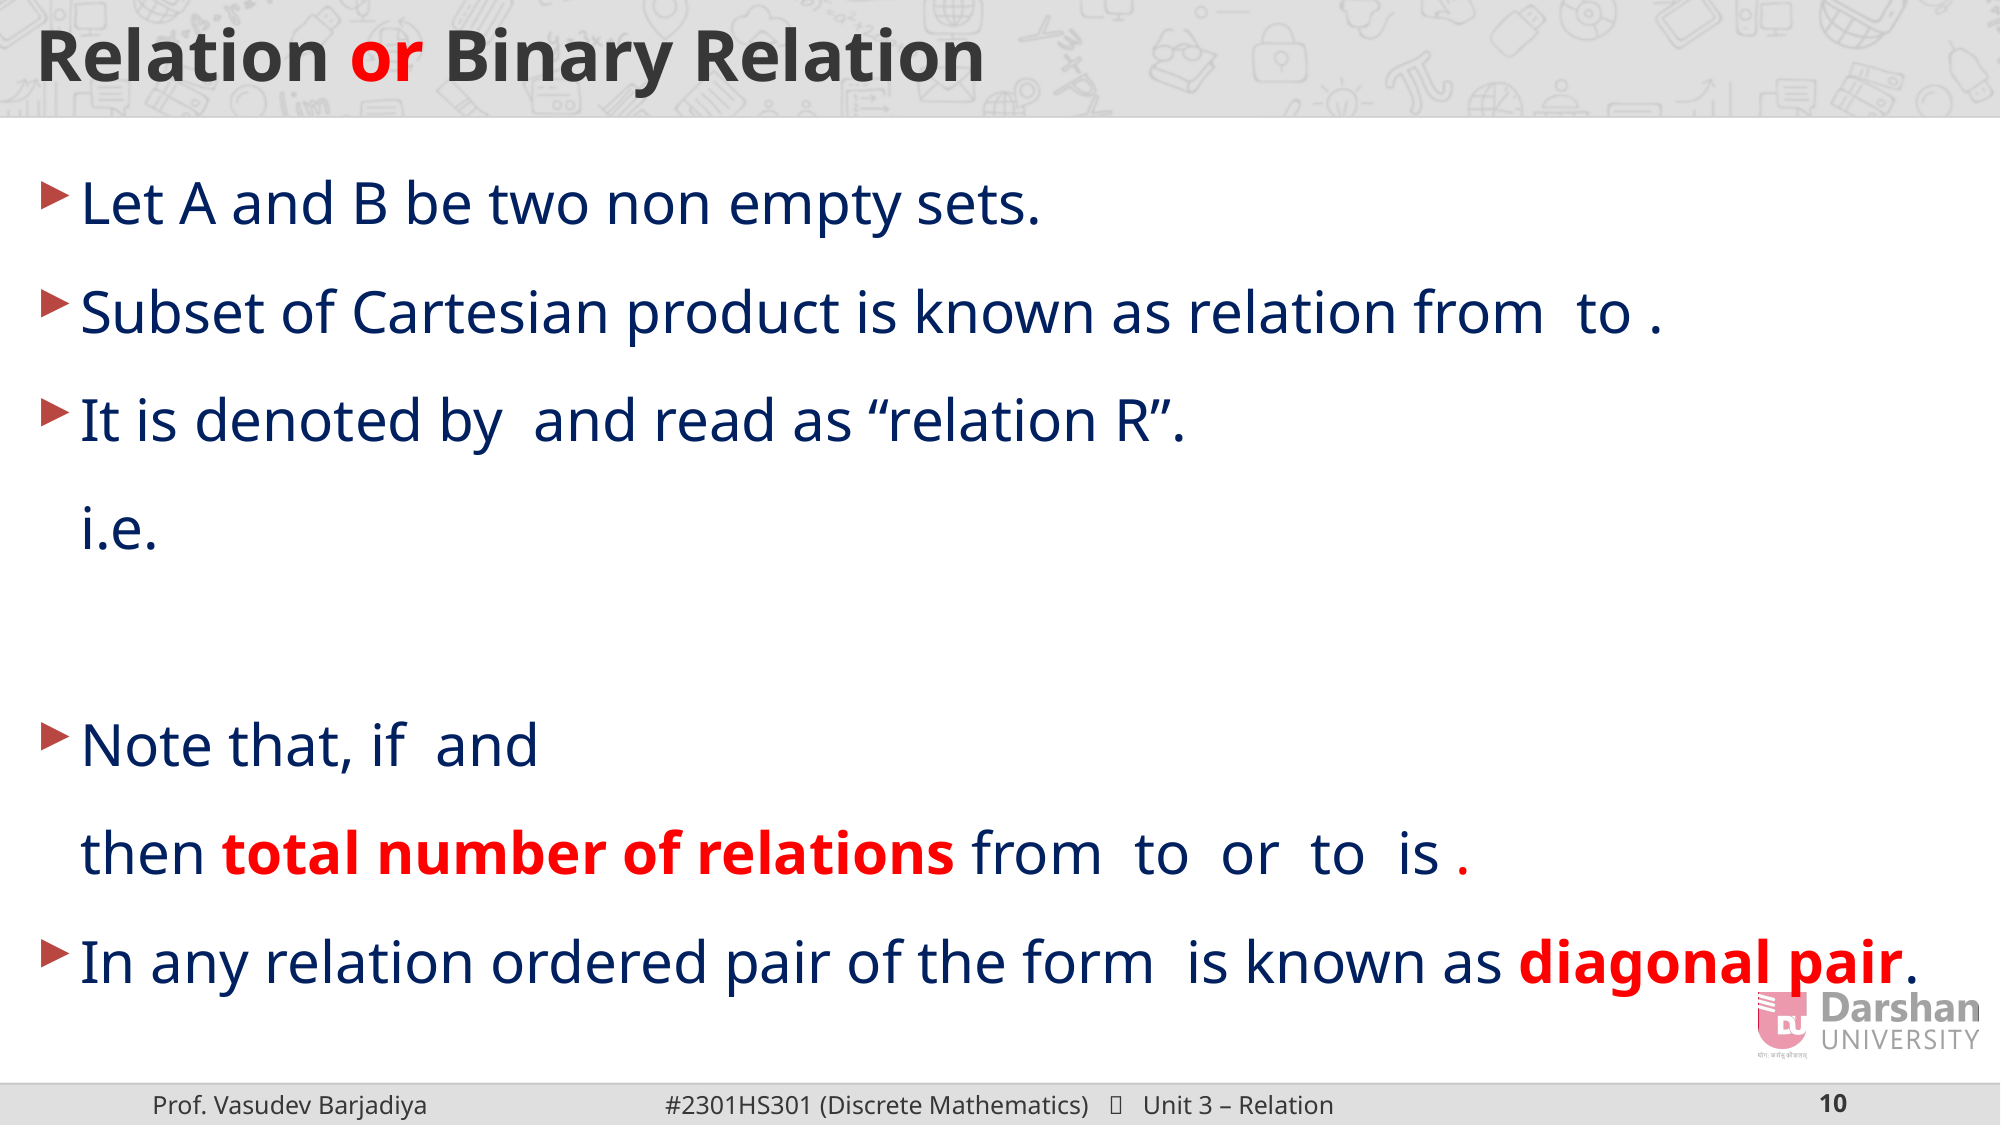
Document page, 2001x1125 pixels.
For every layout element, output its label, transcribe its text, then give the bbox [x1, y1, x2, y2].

table_cell [1758, 992, 1979, 1059]
title Relation or Binary Relation [0, 0, 2000, 117]
